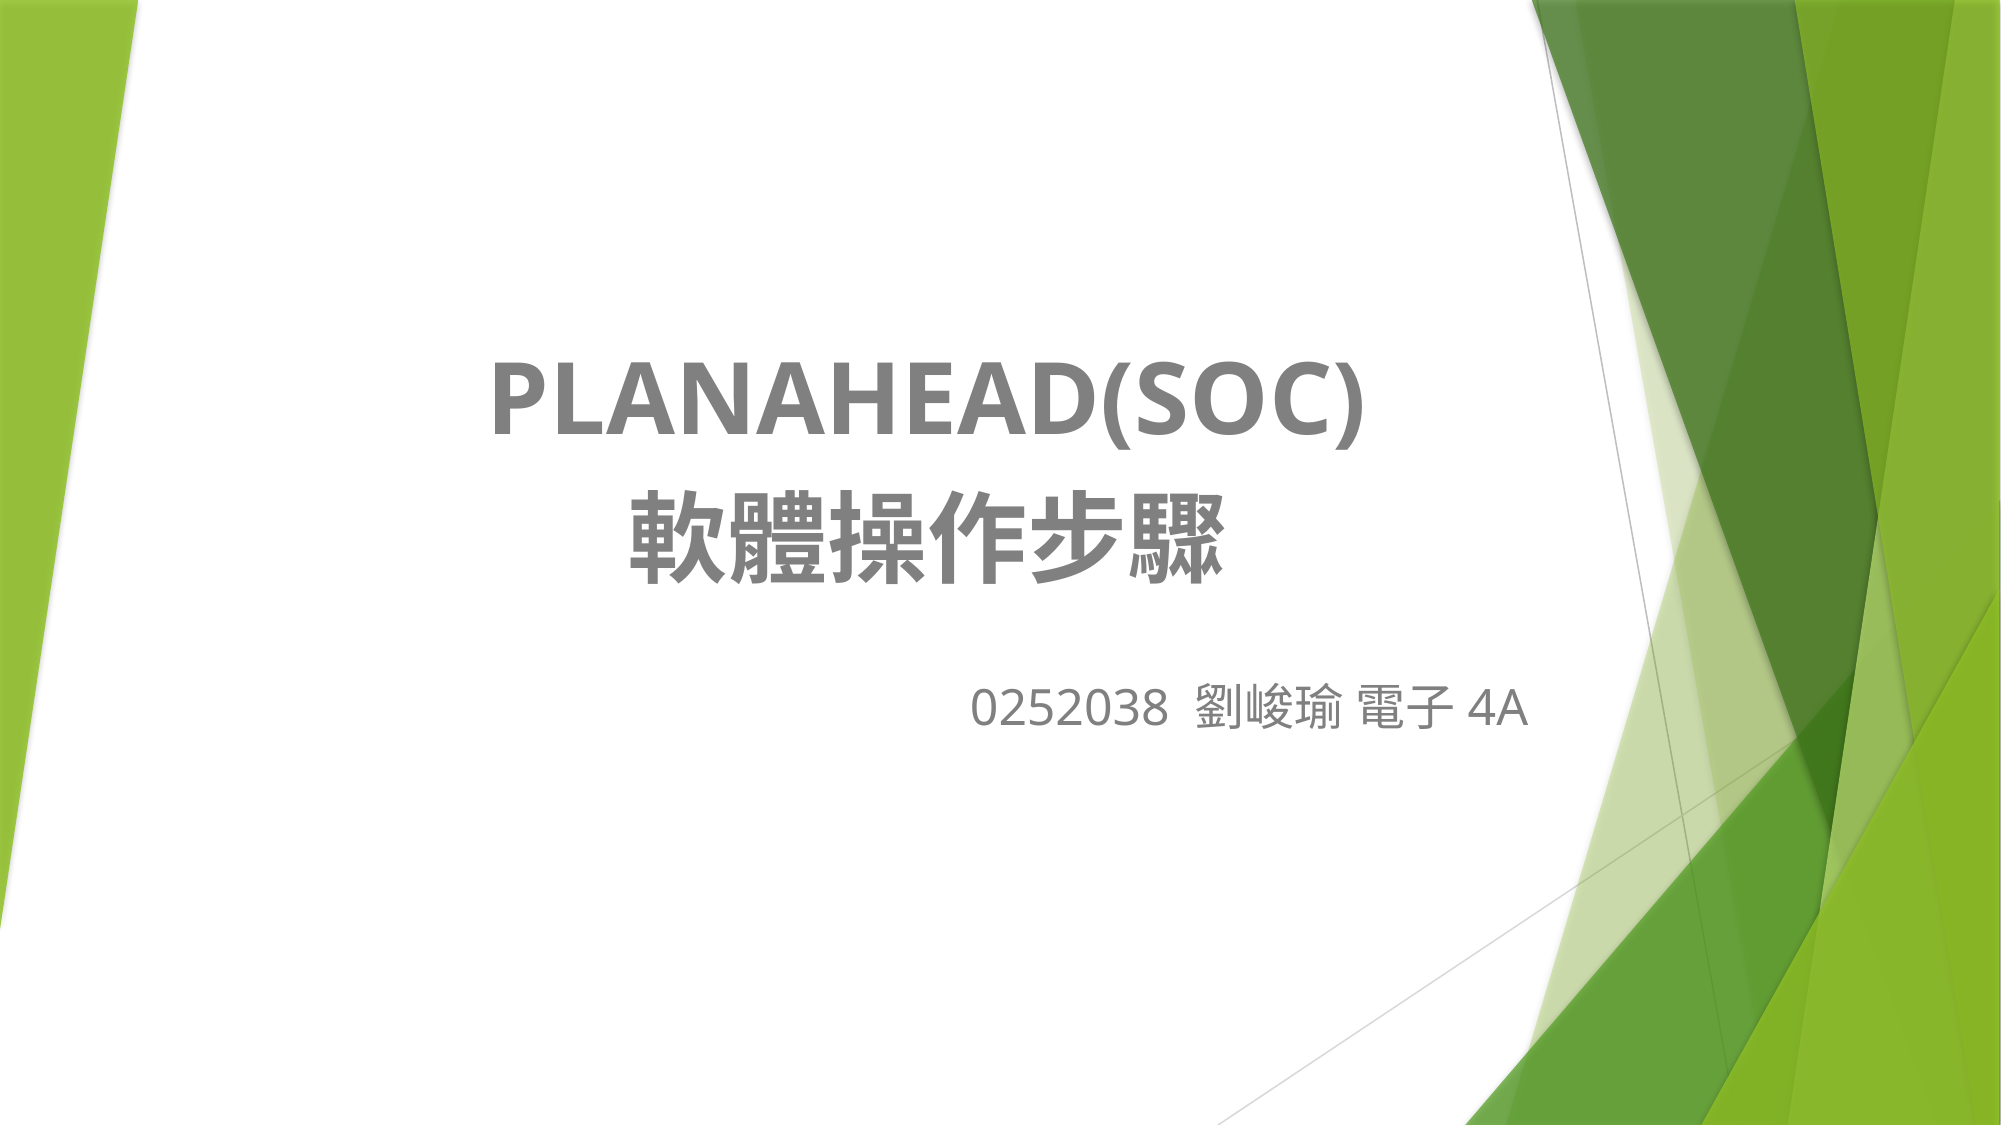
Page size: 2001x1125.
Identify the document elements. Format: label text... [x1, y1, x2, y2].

subtitle 0252038 劉峻瑜 電子4A [268, 667, 1544, 848]
text_box PLANAHEAD(SOC) 軟體操作步驟 [286, 216, 1568, 609]
